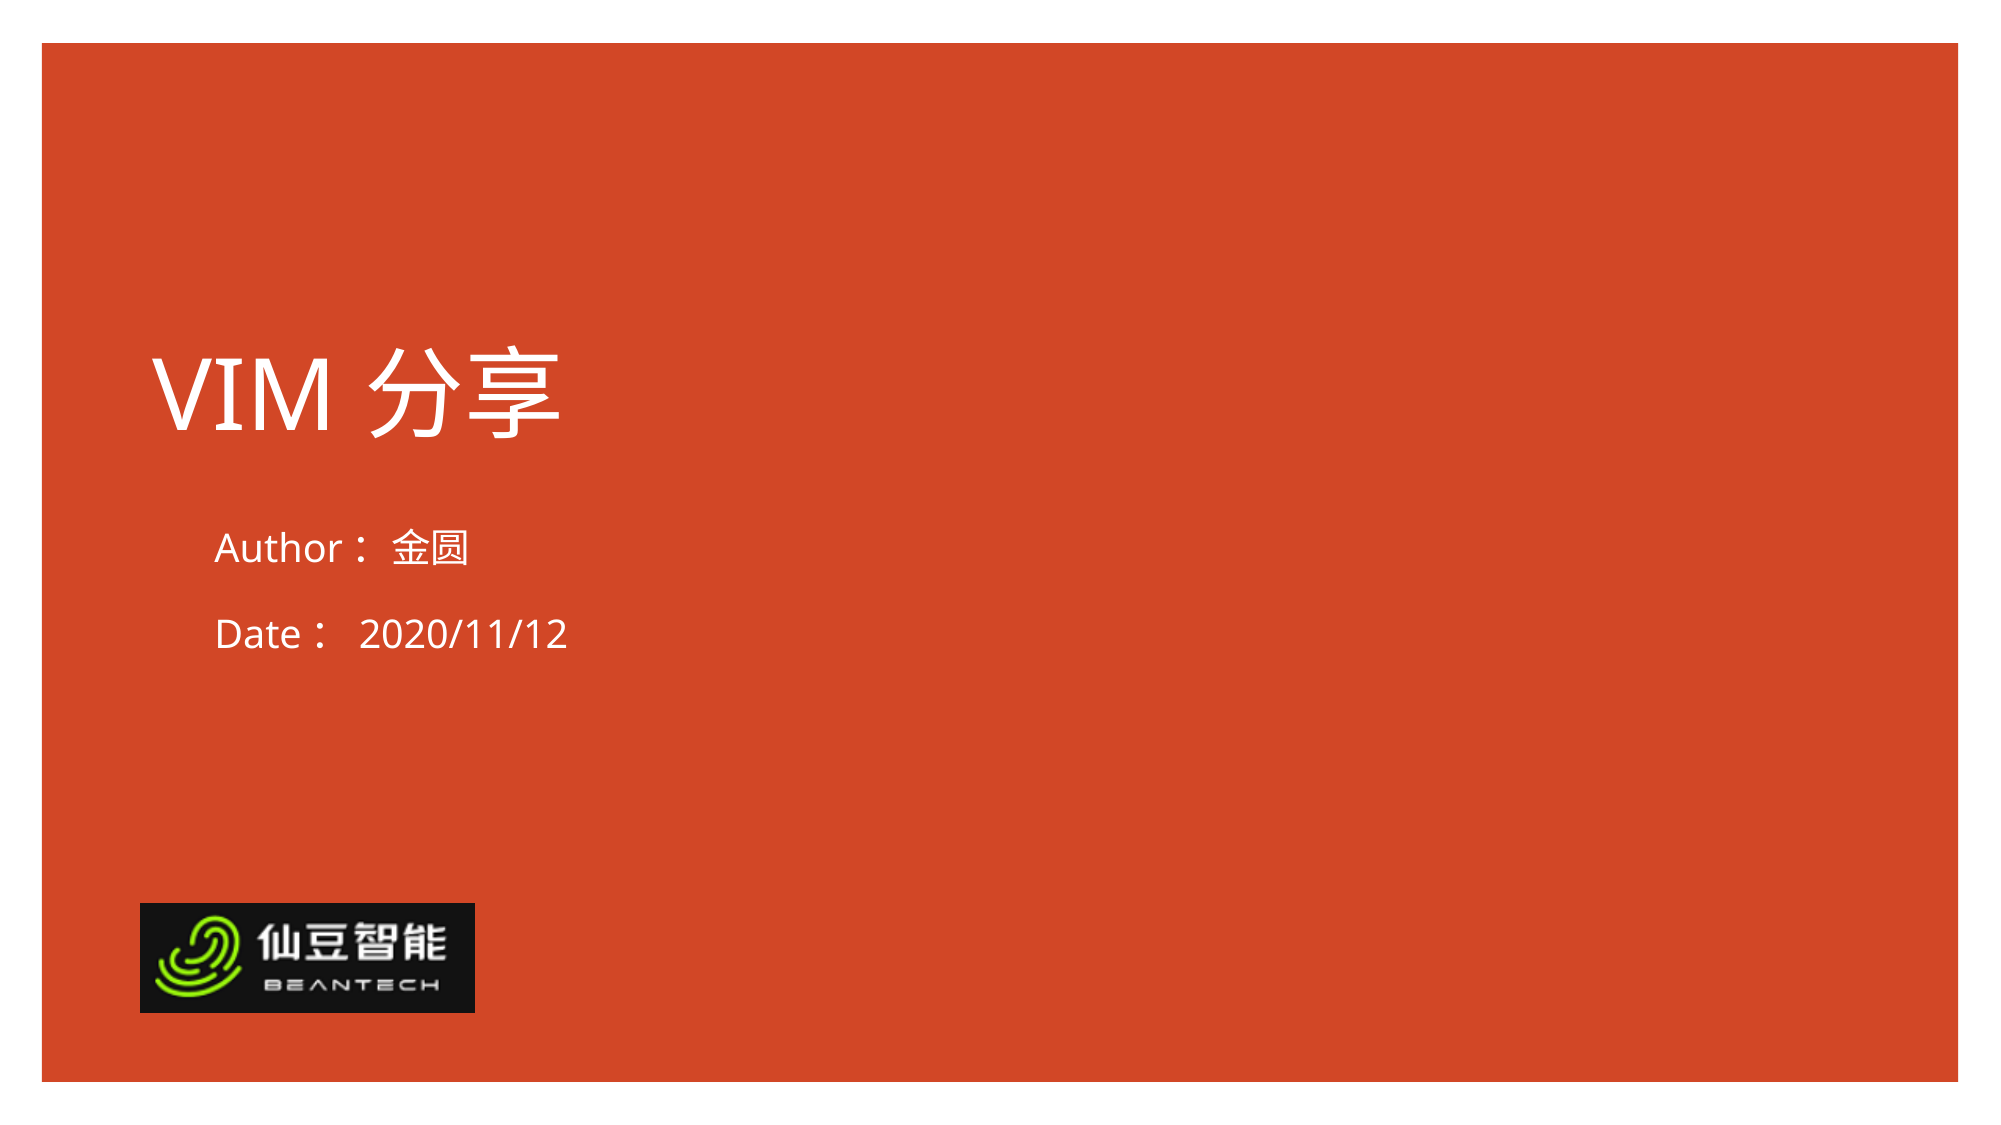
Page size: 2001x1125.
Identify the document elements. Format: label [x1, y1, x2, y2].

picture [140, 903, 475, 1013]
